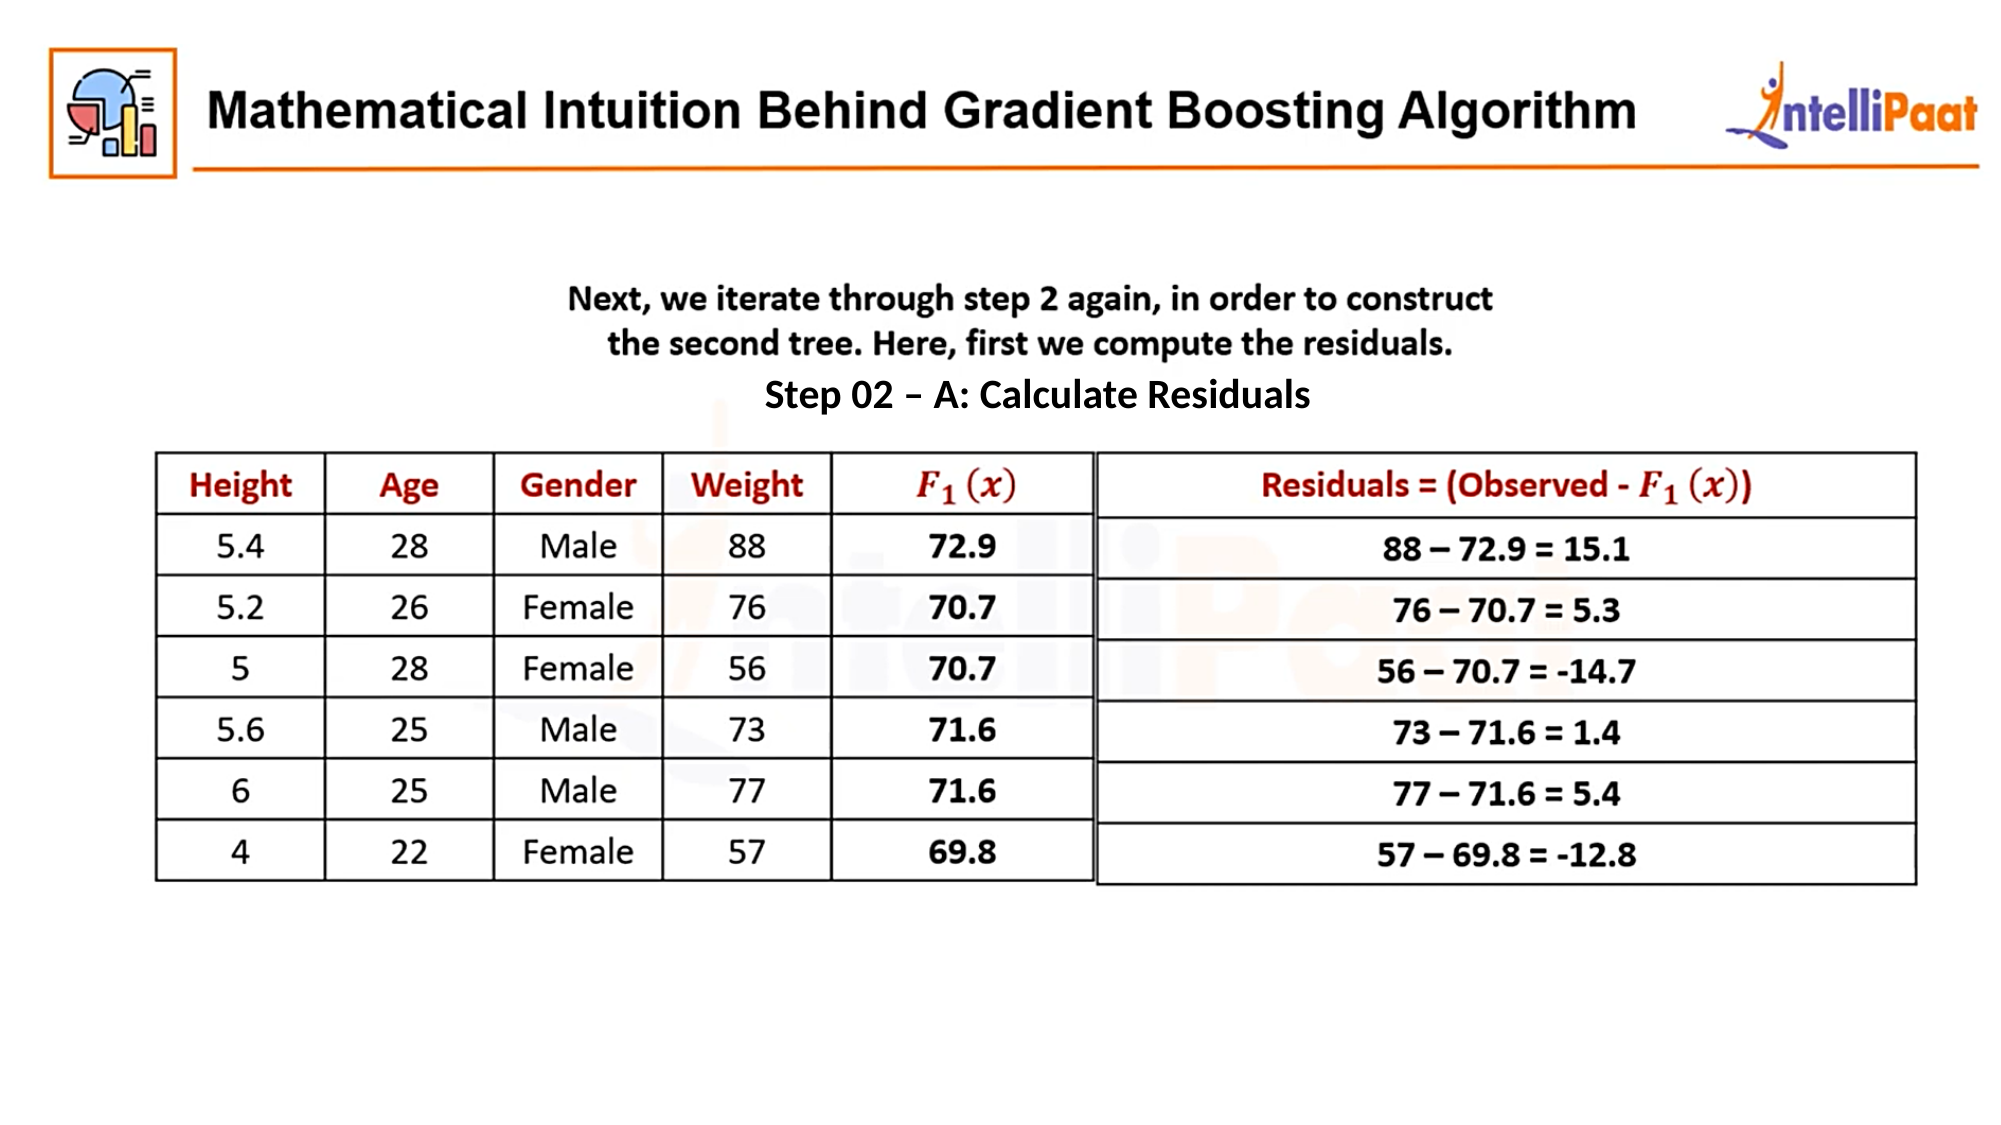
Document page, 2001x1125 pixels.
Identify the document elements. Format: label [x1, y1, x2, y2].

picture [37, 44, 1990, 1038]
